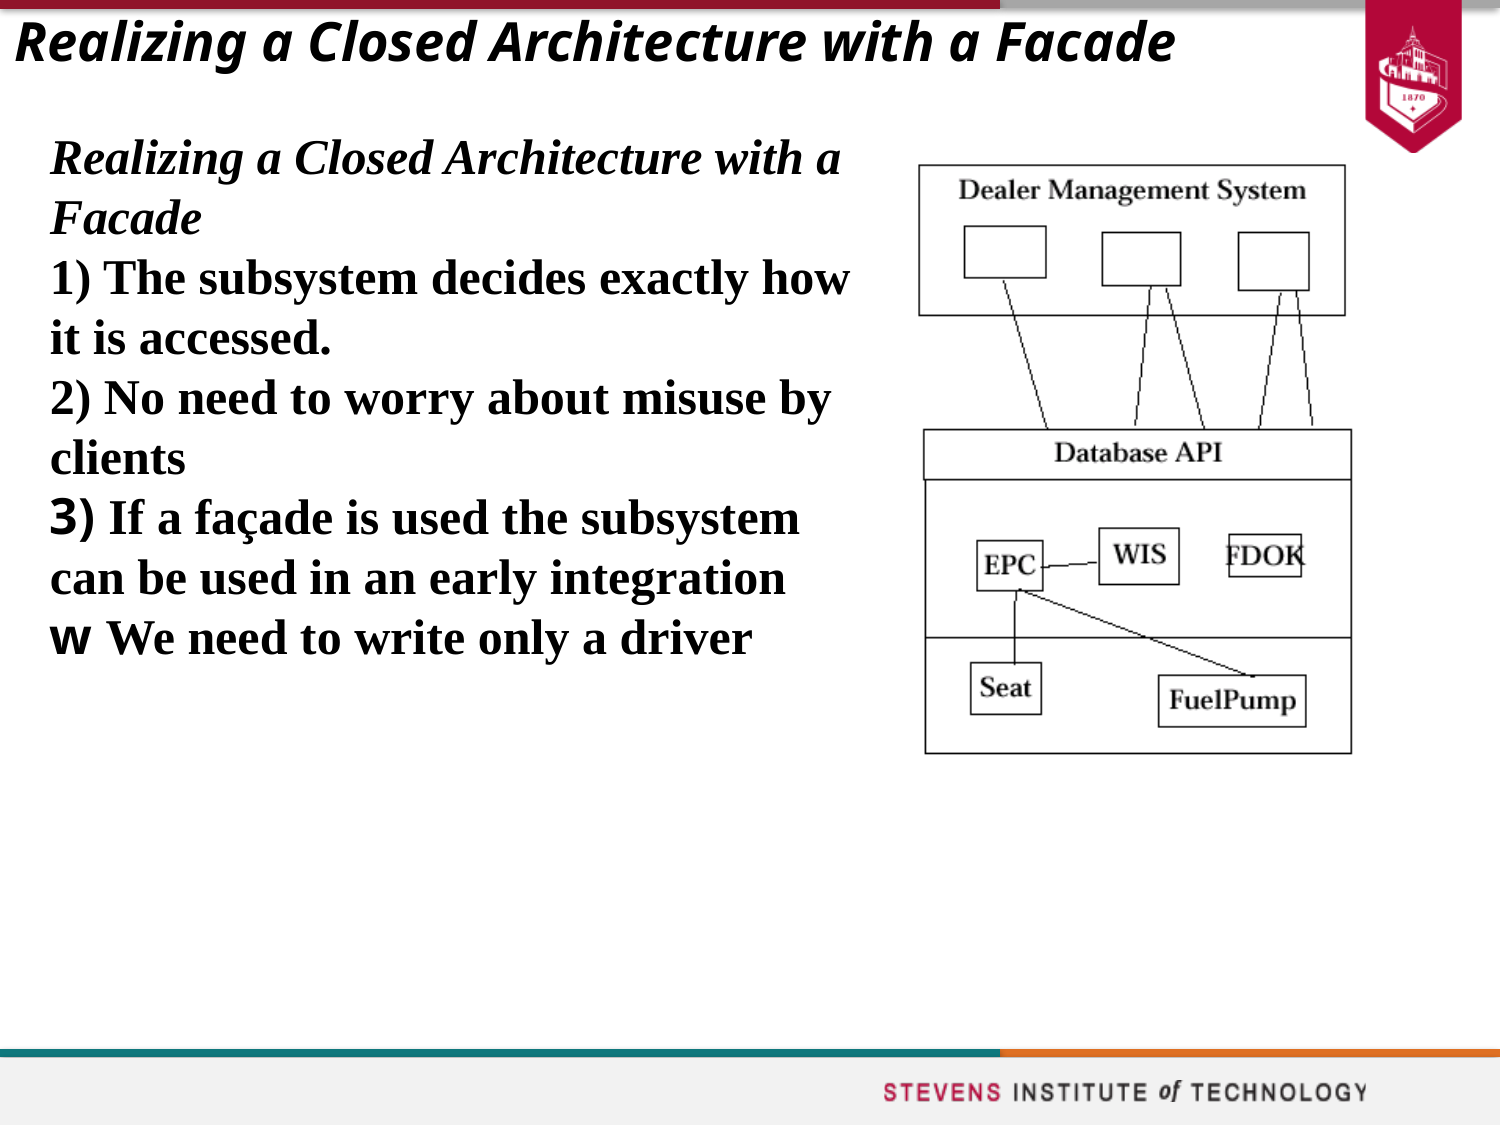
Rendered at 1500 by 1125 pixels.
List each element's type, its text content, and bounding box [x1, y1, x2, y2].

text_box Realizing a Closed Architecture with a Facade 1) The subsystem decides exactly how it is accessed. 2) No need to worry about misuse by clients 3) If a façade is used the subsystem can be used in an early integration w We need to write only a driver [35, 117, 886, 672]
title Realizing a Closed Architecture with a Facade [0, 0, 1489, 118]
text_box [903, 160, 1368, 779]
